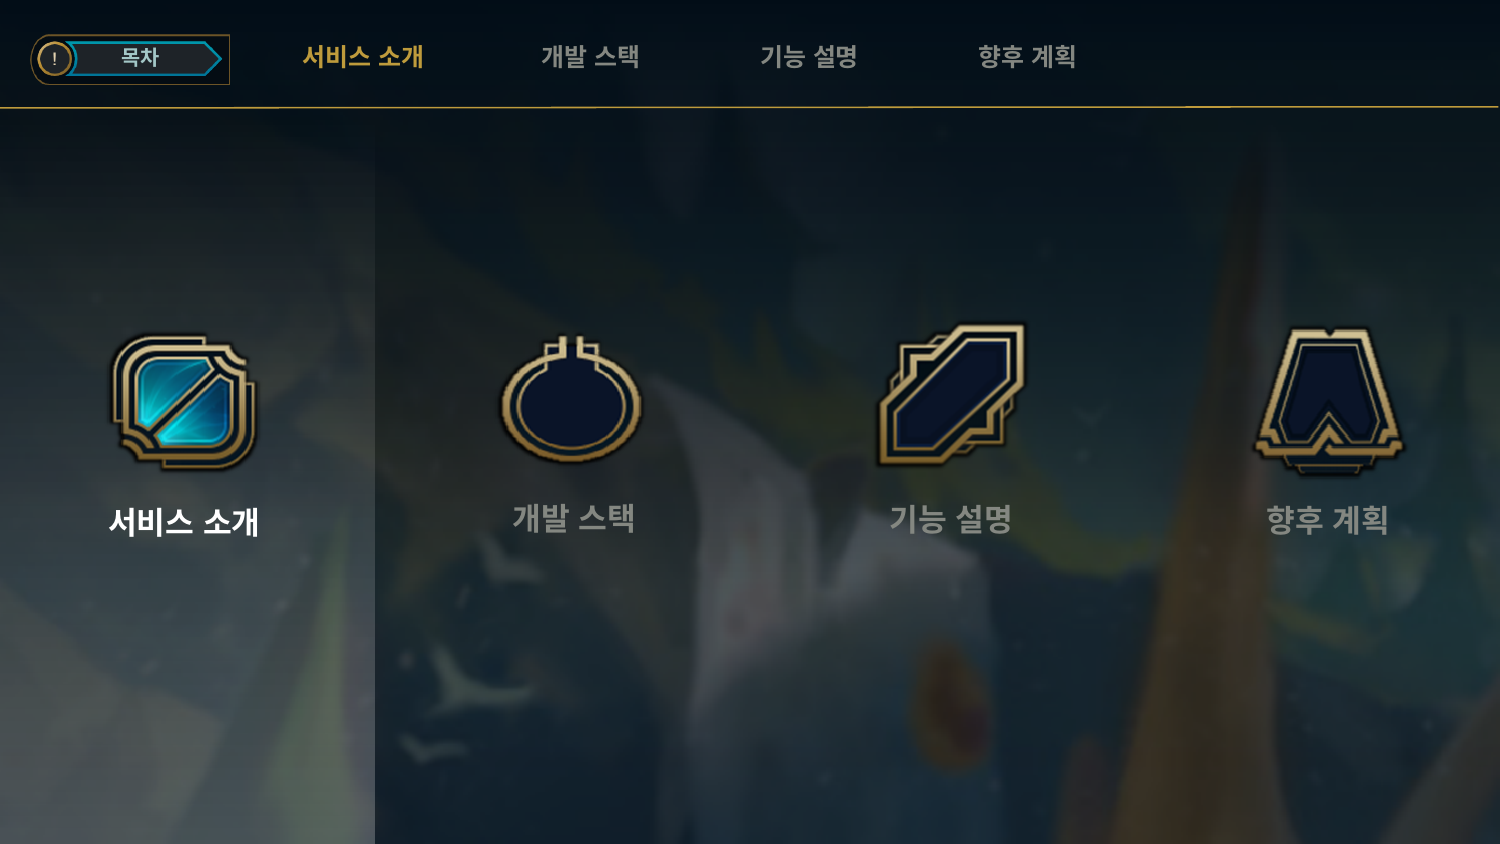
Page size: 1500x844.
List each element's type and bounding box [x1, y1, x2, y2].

text_box [29, 31, 230, 88]
text_box [485, 304, 664, 553]
text_box [862, 304, 1041, 554]
text_box [1239, 310, 1418, 556]
picture [0, 0, 1500, 844]
text_box [82, 310, 287, 557]
